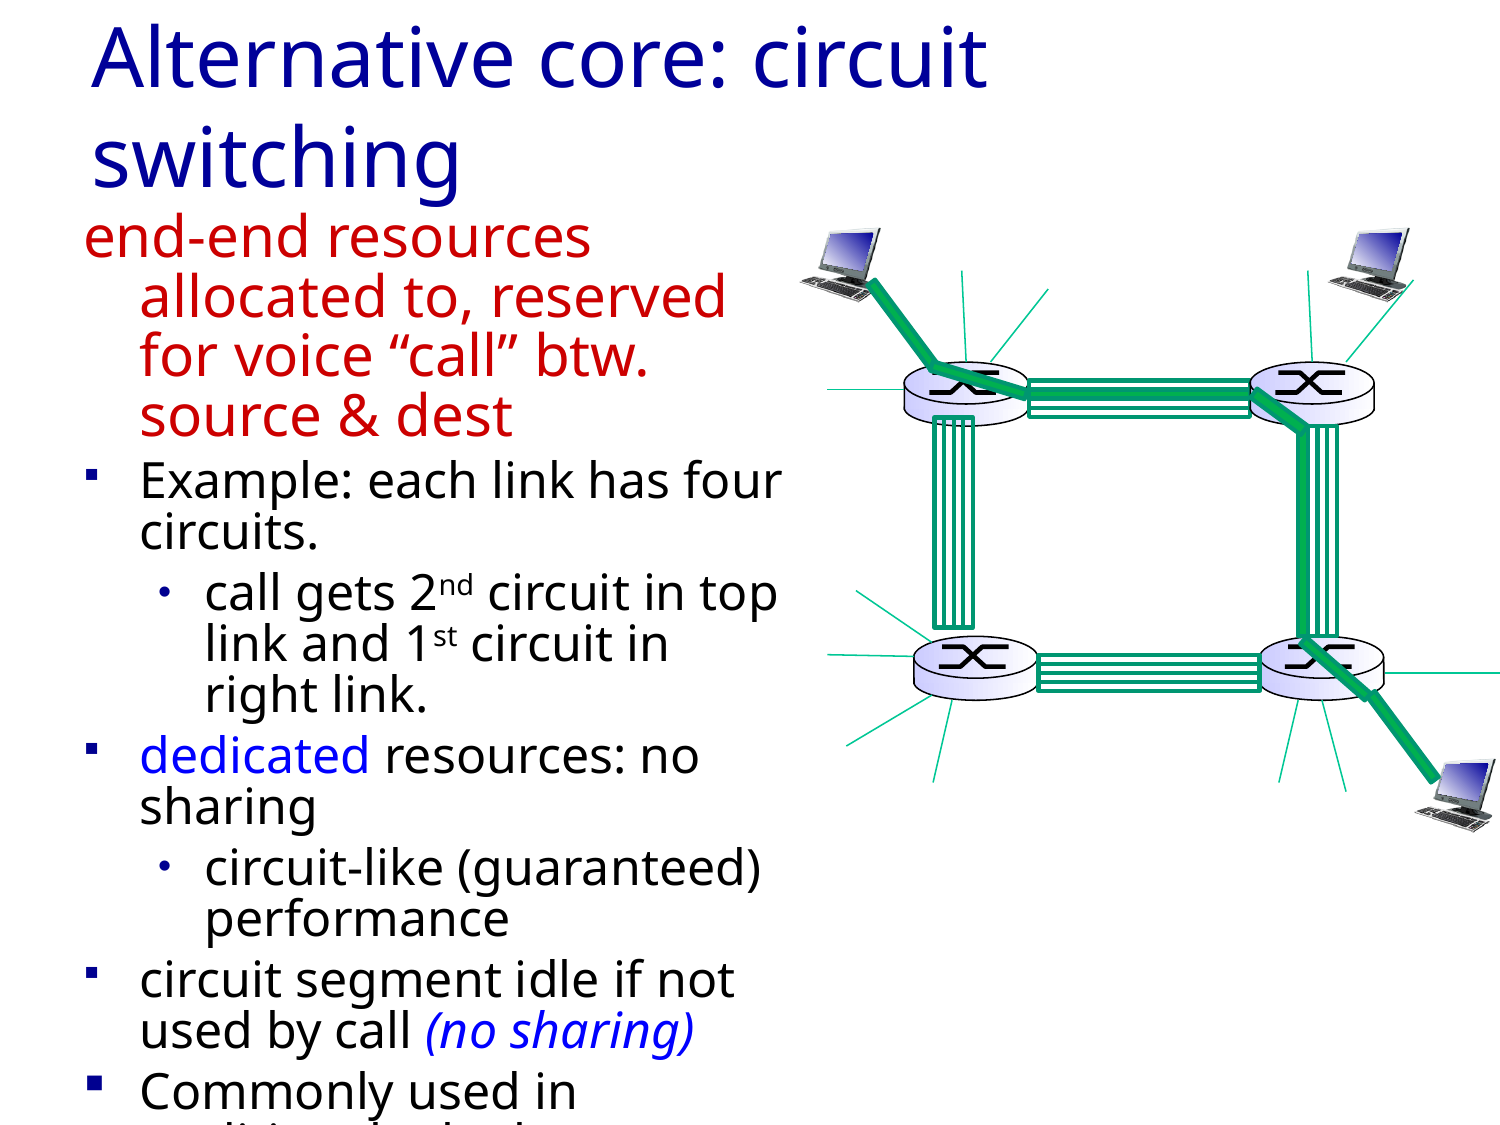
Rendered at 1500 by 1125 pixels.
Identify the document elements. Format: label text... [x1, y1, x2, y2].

list end-end resources allocated to, reserved for voice “call” btw. source & dest Example: each link has four circuits. call gets 2nd circuit in top link and 1st circuit in right link. dedicated resources: no sharing circuit-like (guaranteed) performance circuit segment idle if not used by call (no sharing) Commonly used in traditional telephone networks [68, 202, 801, 966]
title Alternative core: circuit switching [76, 45, 1352, 163]
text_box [778, 224, 1500, 838]
